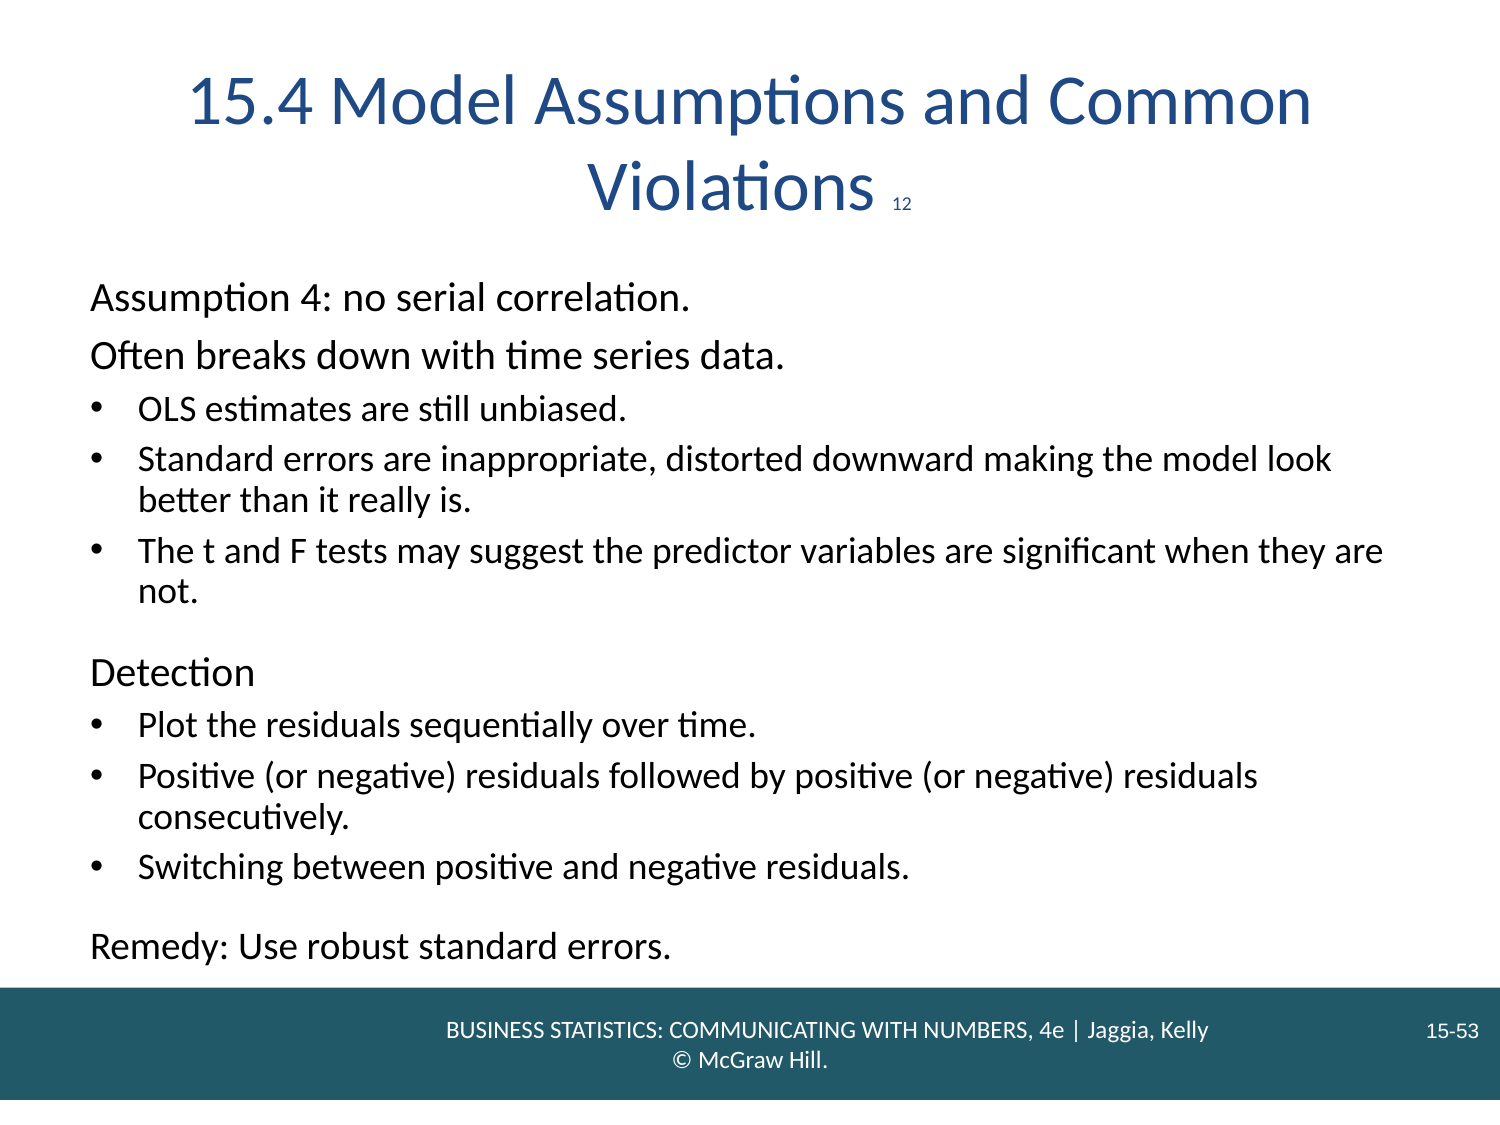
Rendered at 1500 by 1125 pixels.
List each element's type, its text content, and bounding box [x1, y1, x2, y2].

list Assumption 4: no serial correlation. Often breaks down with time series data. O L S estimates are still unbiased. Standard errors are inappropriate, distorted downward making the model look better than it really is. The t and F tests may suggest the predictor variables are significant when they are not. [75, 262, 1425, 627]
title 15.4 Model Assumptions and Common Violations 12 [75, 45, 1425, 233]
list Remedy: Use robust standard errors. [75, 912, 1425, 975]
list Detection Plot the residuals sequentially over time. Positive (or negative) residuals followed by positive (or negative) residuals consecutively. Switching between positive and negative residuals. [75, 637, 1425, 900]
